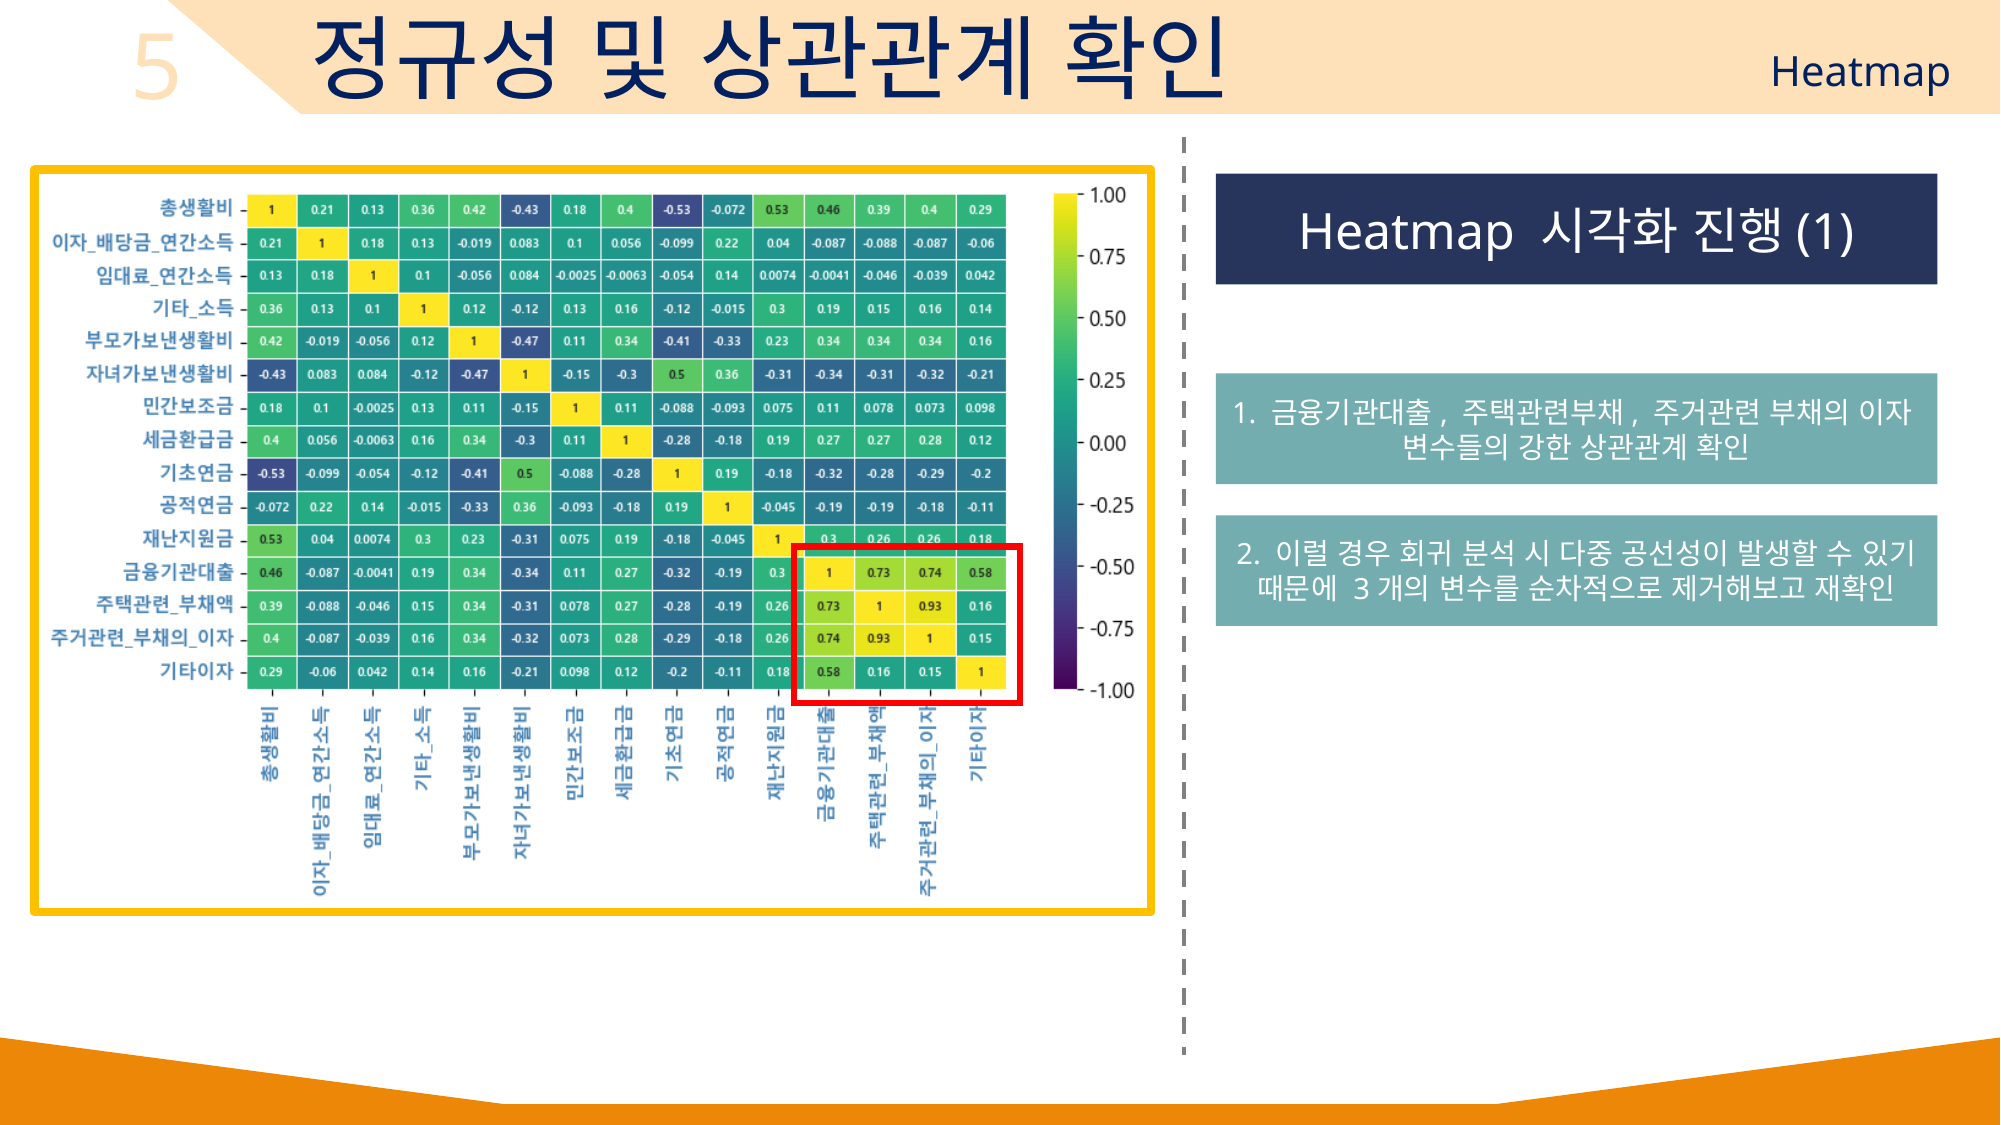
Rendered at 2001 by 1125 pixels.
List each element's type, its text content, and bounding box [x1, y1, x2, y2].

text_box Heatmap 시각화 진행(1) [1215, 173, 1938, 285]
text_box [199, 0, 295, 111]
text_box [1485, 1036, 2000, 1107]
text_box [0, 1036, 515, 1107]
text_box 5 [115, 0, 199, 125]
text_box 2. 이럴 경우 회귀 분석 시 다중 공선성이 발생할 수 있기 때문에 3개의 변수를 순차적으로 제거해보고 재확인 [1215, 514, 1938, 627]
text_box 1. 금융기관대출, 주택관련부채, 주거관련 부채의 이자 변수들의 강한 상관관계 확인 [1215, 372, 1938, 485]
text_box 정규성 및 상관관계 확인 [295, 0, 1249, 119]
picture [38, 173, 1147, 908]
text_box Heatmap [1755, 36, 1967, 102]
text_box [1249, 0, 2000, 115]
